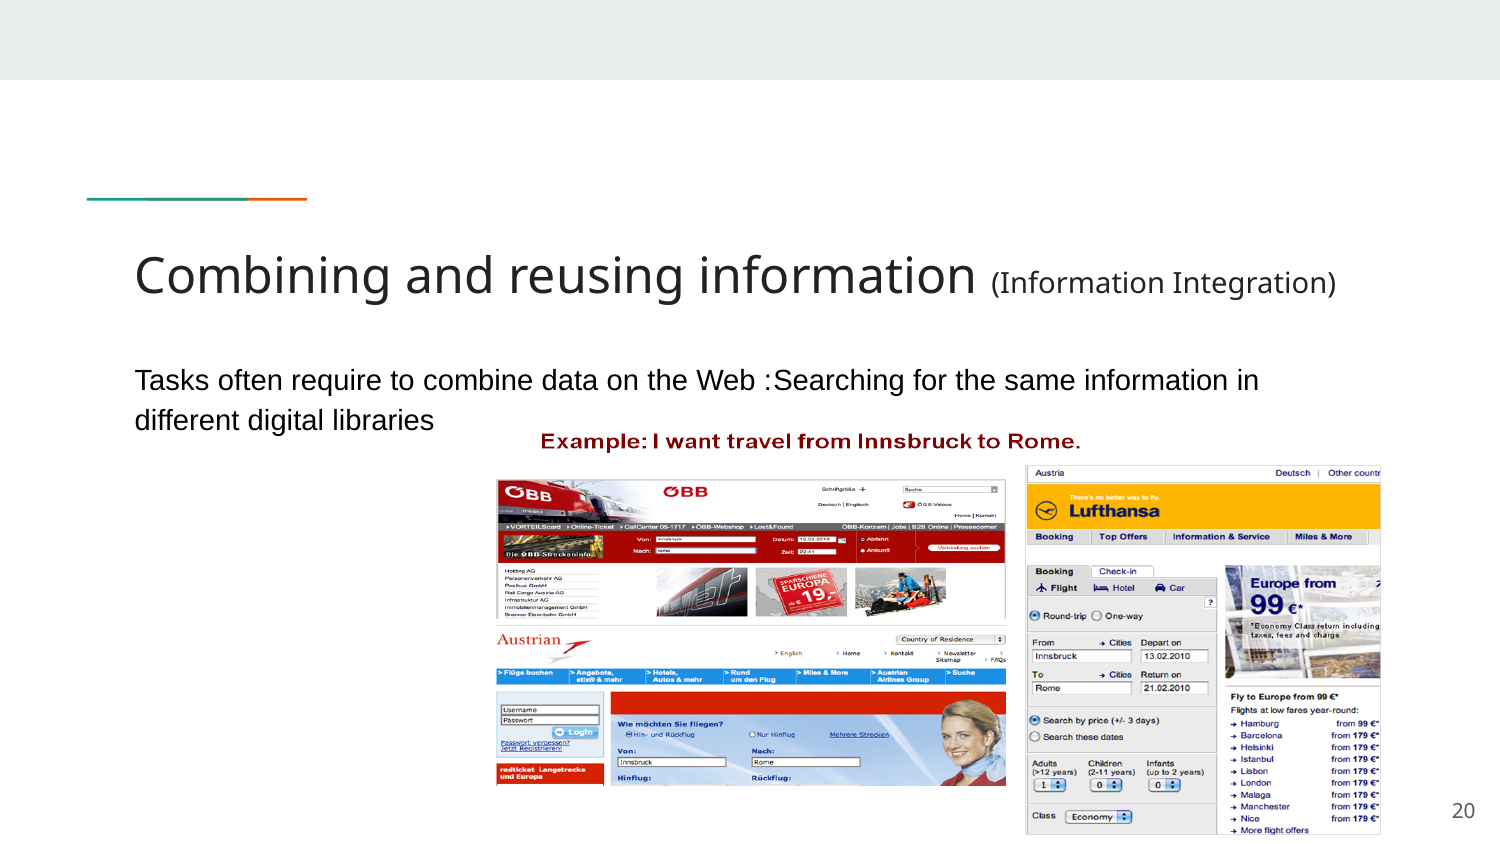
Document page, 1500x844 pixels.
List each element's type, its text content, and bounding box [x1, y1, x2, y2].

list Tasks often require to combine data on the Web :Searching for the same information in different digital libraries [119, 341, 1381, 712]
slide_number ‹#› [1400, 779, 1491, 844]
picture [495, 421, 1382, 835]
title Combining and reusing information (Information Integration) [119, 216, 1381, 305]
